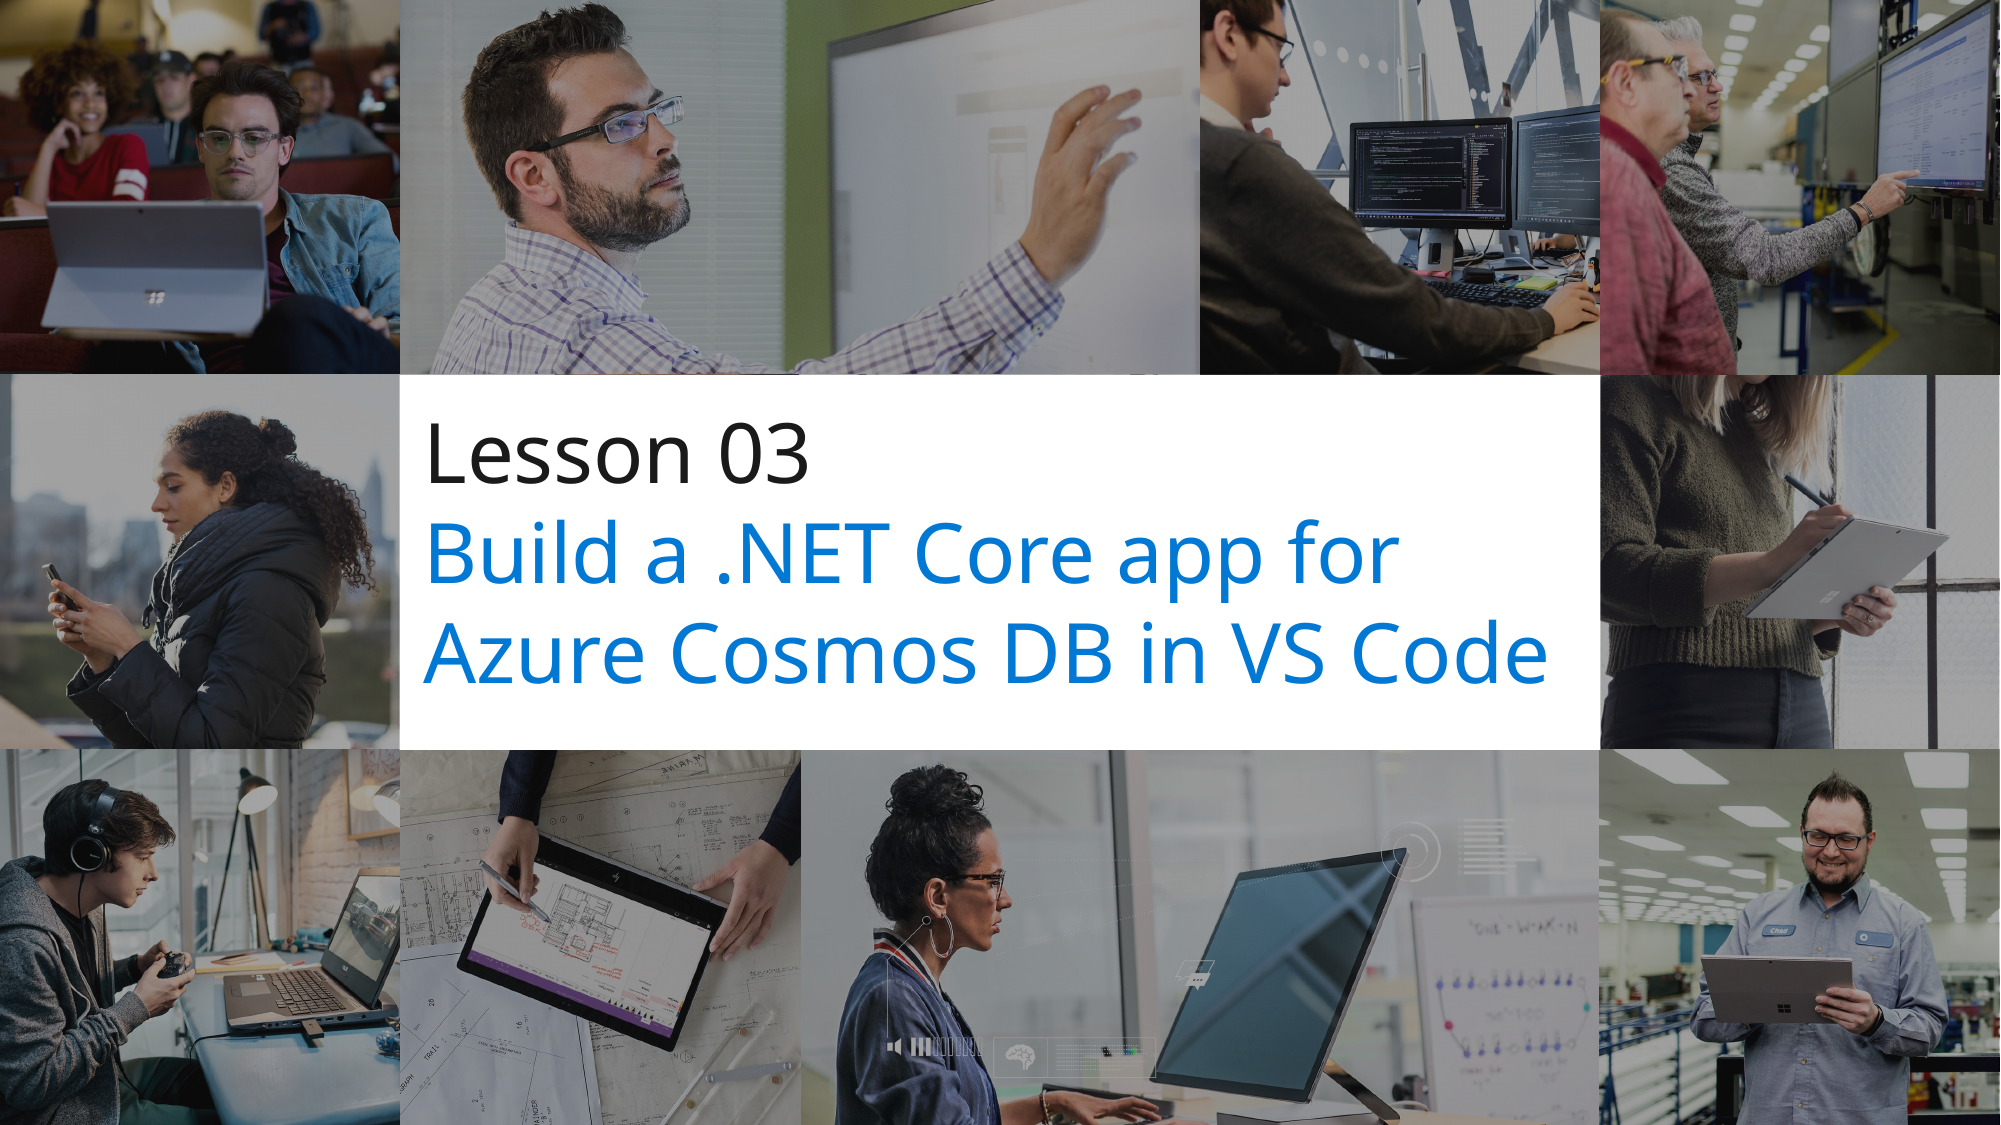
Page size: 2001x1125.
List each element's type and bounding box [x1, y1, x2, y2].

text_box [0, 0, 2000, 1125]
